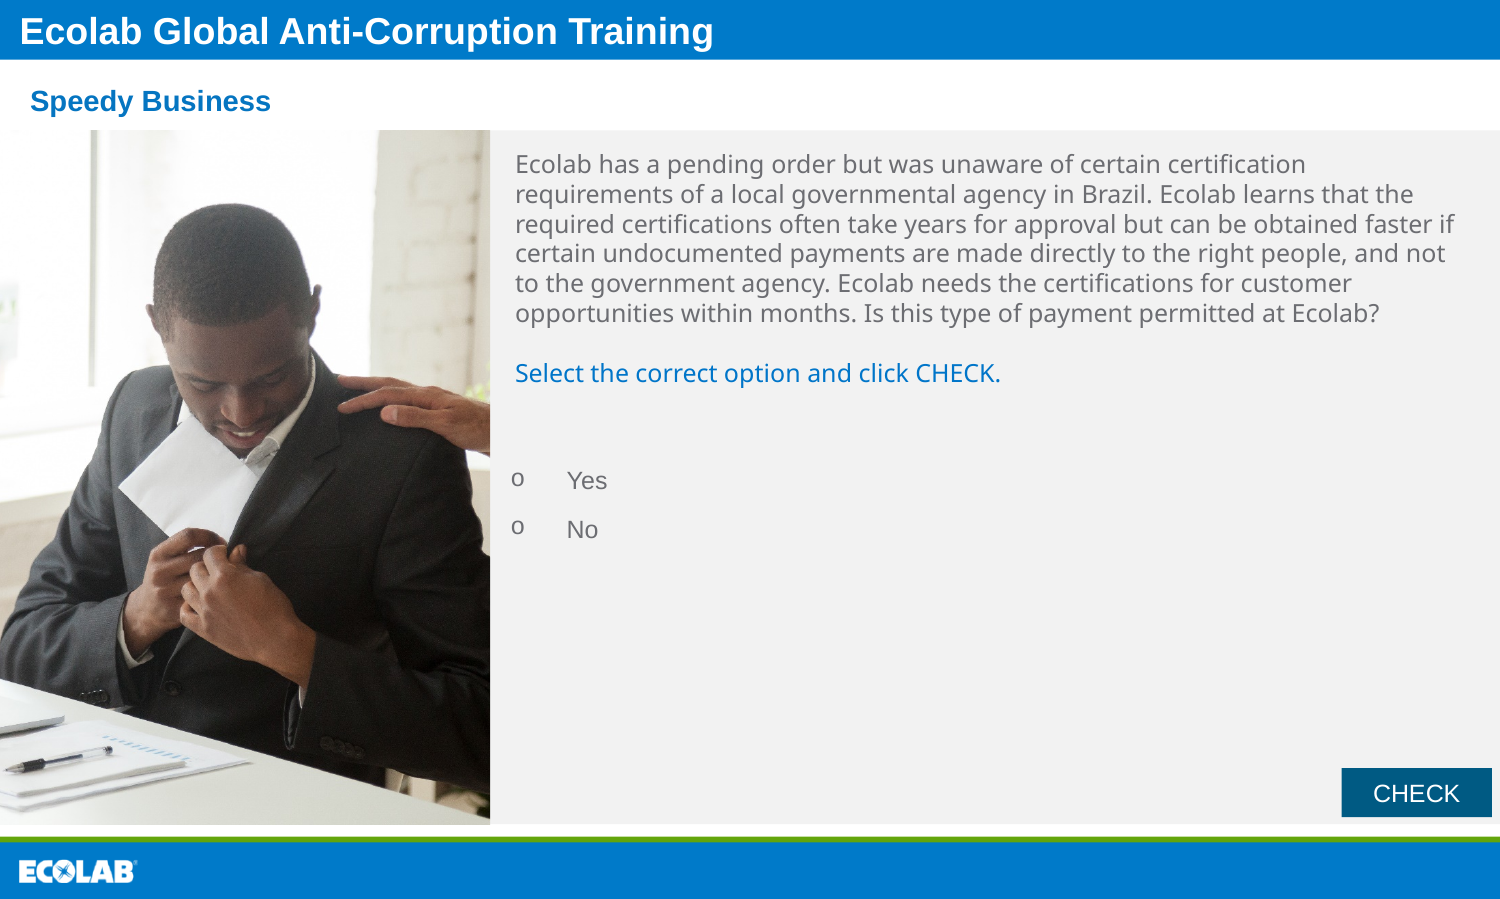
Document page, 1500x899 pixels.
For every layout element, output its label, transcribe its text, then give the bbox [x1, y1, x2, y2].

text_box Ecolab has a pending order but was unaware of certain certification requirements of a local governmental agency in Brazil. Ecolab learns that the required certifications often take years for approval but can be obtained faster if certain undocumented payments are made directly to the right people, and not to the government agency. Ecolab needs the certifications for customer opportunities within months. Is this type of payment permitted at Ecolab? Select the correct option and click CHECK. [499, 140, 1484, 396]
text_box CHECK [1340, 766, 1494, 819]
title Speedy Business [15, 74, 1485, 125]
picture [12, 854, 143, 889]
text_box [492, 130, 1500, 825]
picture [0, 130, 491, 825]
text_box Yes No [495, 455, 1480, 600]
